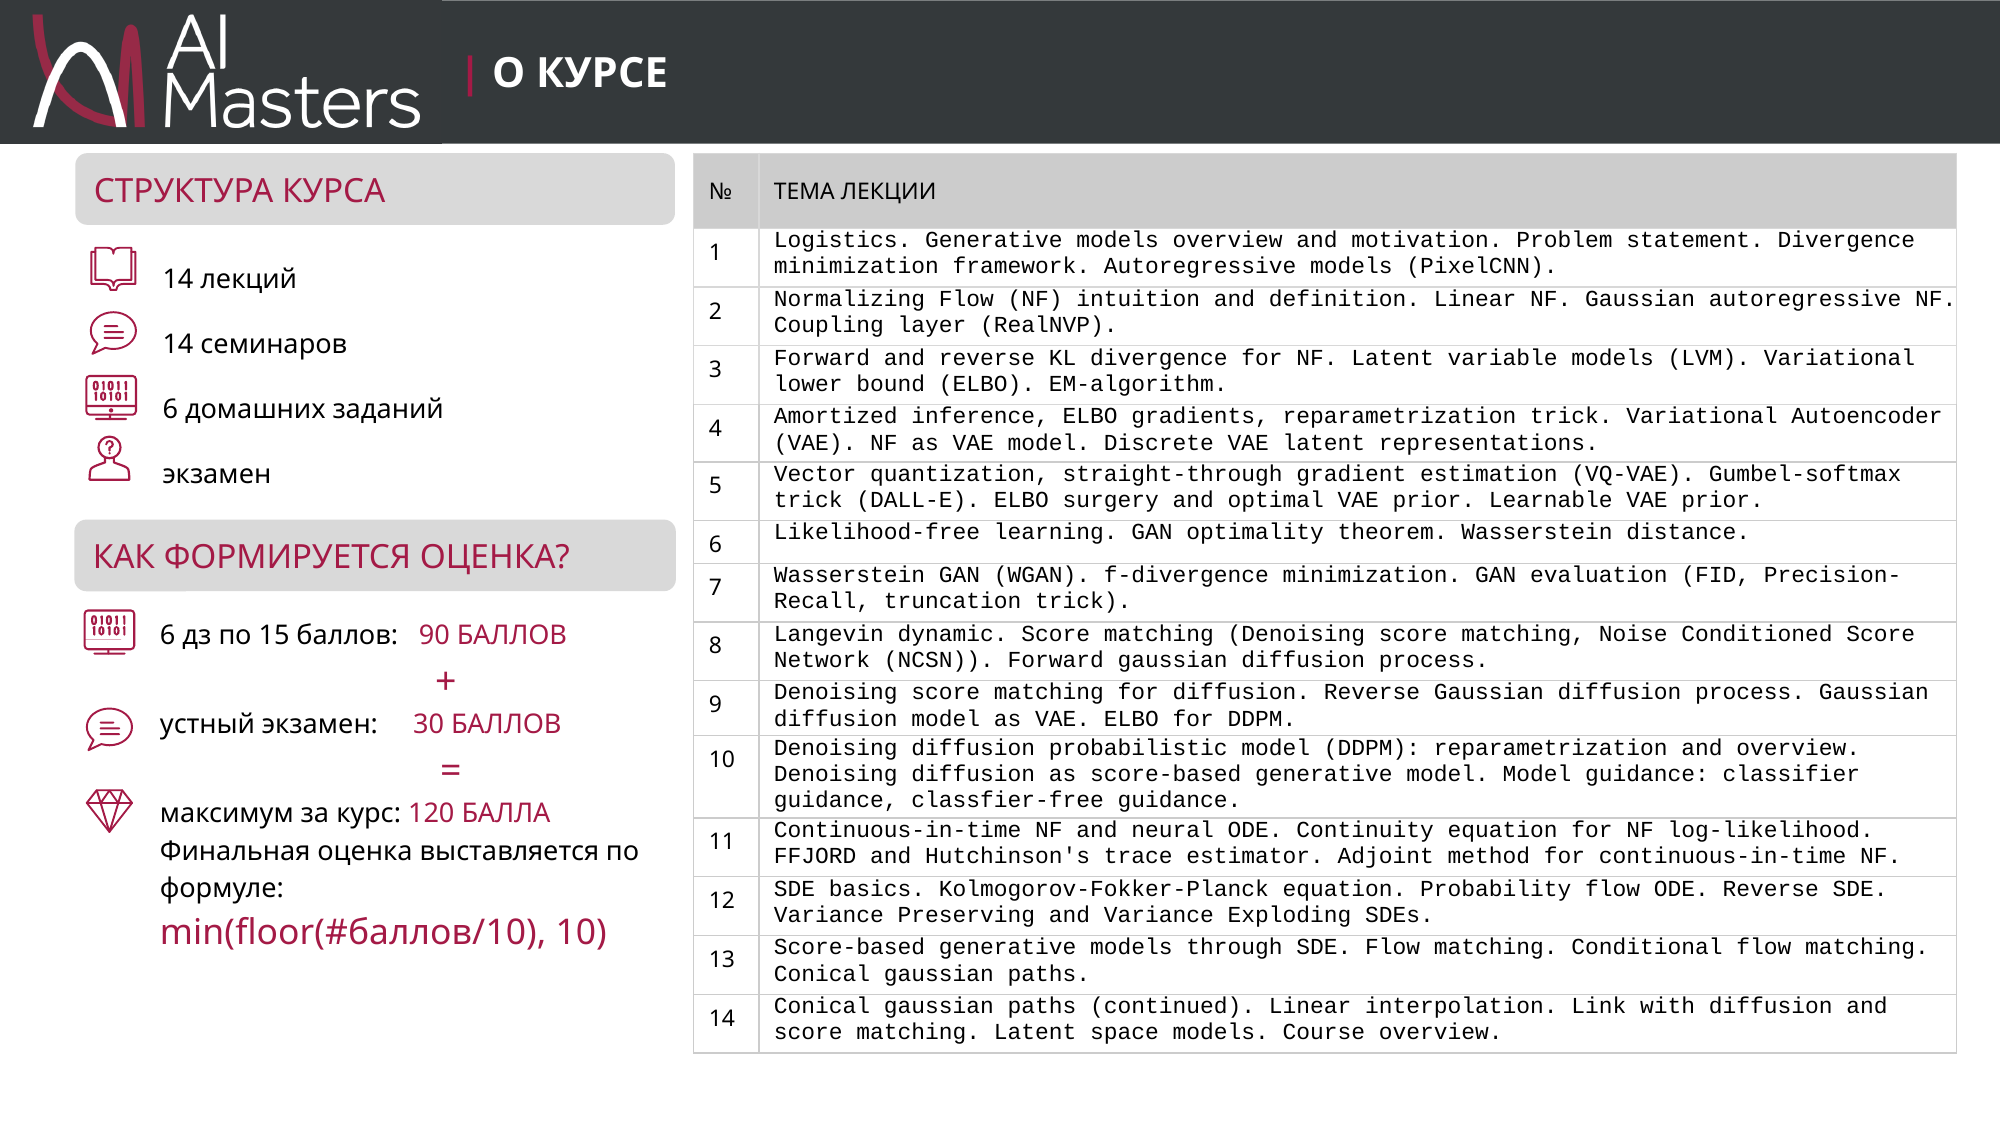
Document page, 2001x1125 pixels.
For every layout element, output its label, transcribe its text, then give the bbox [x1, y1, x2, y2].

text_box 6 дз по 15 баллов: 90 БАЛЛОВ + устный экзамен: 30 БАЛЛОВ = максимум за курс: 120 БАЛЛА Финальная оценка выставляется по формуле: min(floor(#баллов/10), 10) [145, 605, 689, 997]
table_cell SDE basics. Kolmogorov-Fokker-Planck equation. Probability flow ODE. Reverse SDE. Variance Preserving and Variance Exploding SDEs. [760, 877, 1956, 935]
table_cell Wasserstein GAN (WGAN). f-divergence minimization. GAN evaluation (FID, Precision-Recall, truncation trick). [760, 564, 1956, 621]
table_cell Langevin dynamic. Score matching (Denoising score matching, Noise Conditioned Score Network (NCSN)). Forward gaussian diffusion process. [760, 623, 1956, 680]
text_box КАК ФОРМИРУЕТСЯ ОЦЕНКА? [74, 519, 676, 592]
table_cell Amortized inference, ELBO gradients, reparametrization trick. Variational Autoencoder (VAE). NF as VAE model. Discrete VAE latent representations. [760, 405, 1956, 461]
table_cell 1 [694, 229, 758, 286]
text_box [83, 609, 136, 655]
table_cell Conical gaussian paths (continued). Linear interpolation. Link with diffusion and score matching. Latent space models. Course overview. [760, 995, 1956, 1052]
table_cell 5 [694, 463, 758, 520]
table_cell 8 [694, 623, 758, 680]
table_cell 11 [694, 819, 758, 876]
table_cell 3 [694, 346, 758, 404]
table_cell Continuous-in-time NF and neural ODE. Continuity equation for NF log-likelihood. FFJORD and Hutchinson's trace estimator. Adjoint method for continuous-in-time NF. [760, 819, 1956, 876]
table_cell 2 [694, 288, 758, 345]
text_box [85, 789, 134, 834]
table_cell Logistics. Generative models overview and motivation. Problem statement. Divergence minimization framework. Autoregressive models (PixelCNN). [760, 229, 1956, 286]
table_cell 9 [694, 681, 758, 735]
text_box 14 лекций 14 семинаров 6 домашних заданий экзамен [147, 221, 685, 497]
text_box СТРУКТУРА КУРСА [75, 153, 676, 225]
table_cell 13 [694, 936, 758, 994]
table_cell Denoising diffusion probabilistic model (DDPM): reparametrization and overview. Denoising diffusion as score-based generative model. Model guidance: classifier guidance, classfier-free guidance. [760, 736, 1956, 817]
text_box | О КУРСЕ [443, 43, 1445, 104]
picture [0, 0, 441, 144]
table_cell 12 [694, 877, 758, 935]
table_cell Vector quantization, straight-through gradient estimation (VQ-VAE). Gumbel-softmax trick (DALL-E). ELBO surgery and optimal VAE prior. Learnable VAE prior. [760, 463, 1956, 520]
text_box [90, 246, 137, 292]
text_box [85, 374, 138, 421]
table_cell 10 [694, 736, 758, 817]
table_cell Likelihood-free learning. GAN optimality theorem. Wasserstein distance. [760, 521, 1956, 563]
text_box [88, 435, 131, 481]
table_header № [694, 154, 758, 228]
table_header ТЕМА ЛЕКЦИИ [760, 154, 1956, 228]
table_cell Score-based generative models through SDE. Flow matching. Conditional flow matching. Conical gaussian paths. [760, 936, 1956, 994]
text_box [85, 707, 134, 752]
table_cell 4 [694, 405, 758, 461]
table_cell 7 [694, 564, 758, 621]
table_cell Normalizing Flow (NF) intuition and definition. Linear NF. Gaussian autoregressive NF. Coupling layer (RealNVP). [760, 288, 1956, 345]
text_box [89, 310, 138, 355]
table_cell Forward and reverse KL divergence for NF. Latent variable models (LVM). Variational lower bound (ELBO). EM-algorithm. [760, 346, 1956, 404]
table_cell 14 [694, 995, 758, 1052]
table_cell 6 [694, 521, 758, 563]
table_cell Denoising score matching for diffusion. Reverse Gaussian diffusion process. Gaussian diffusion model as VAE. ELBO for DDPM. [760, 681, 1956, 735]
